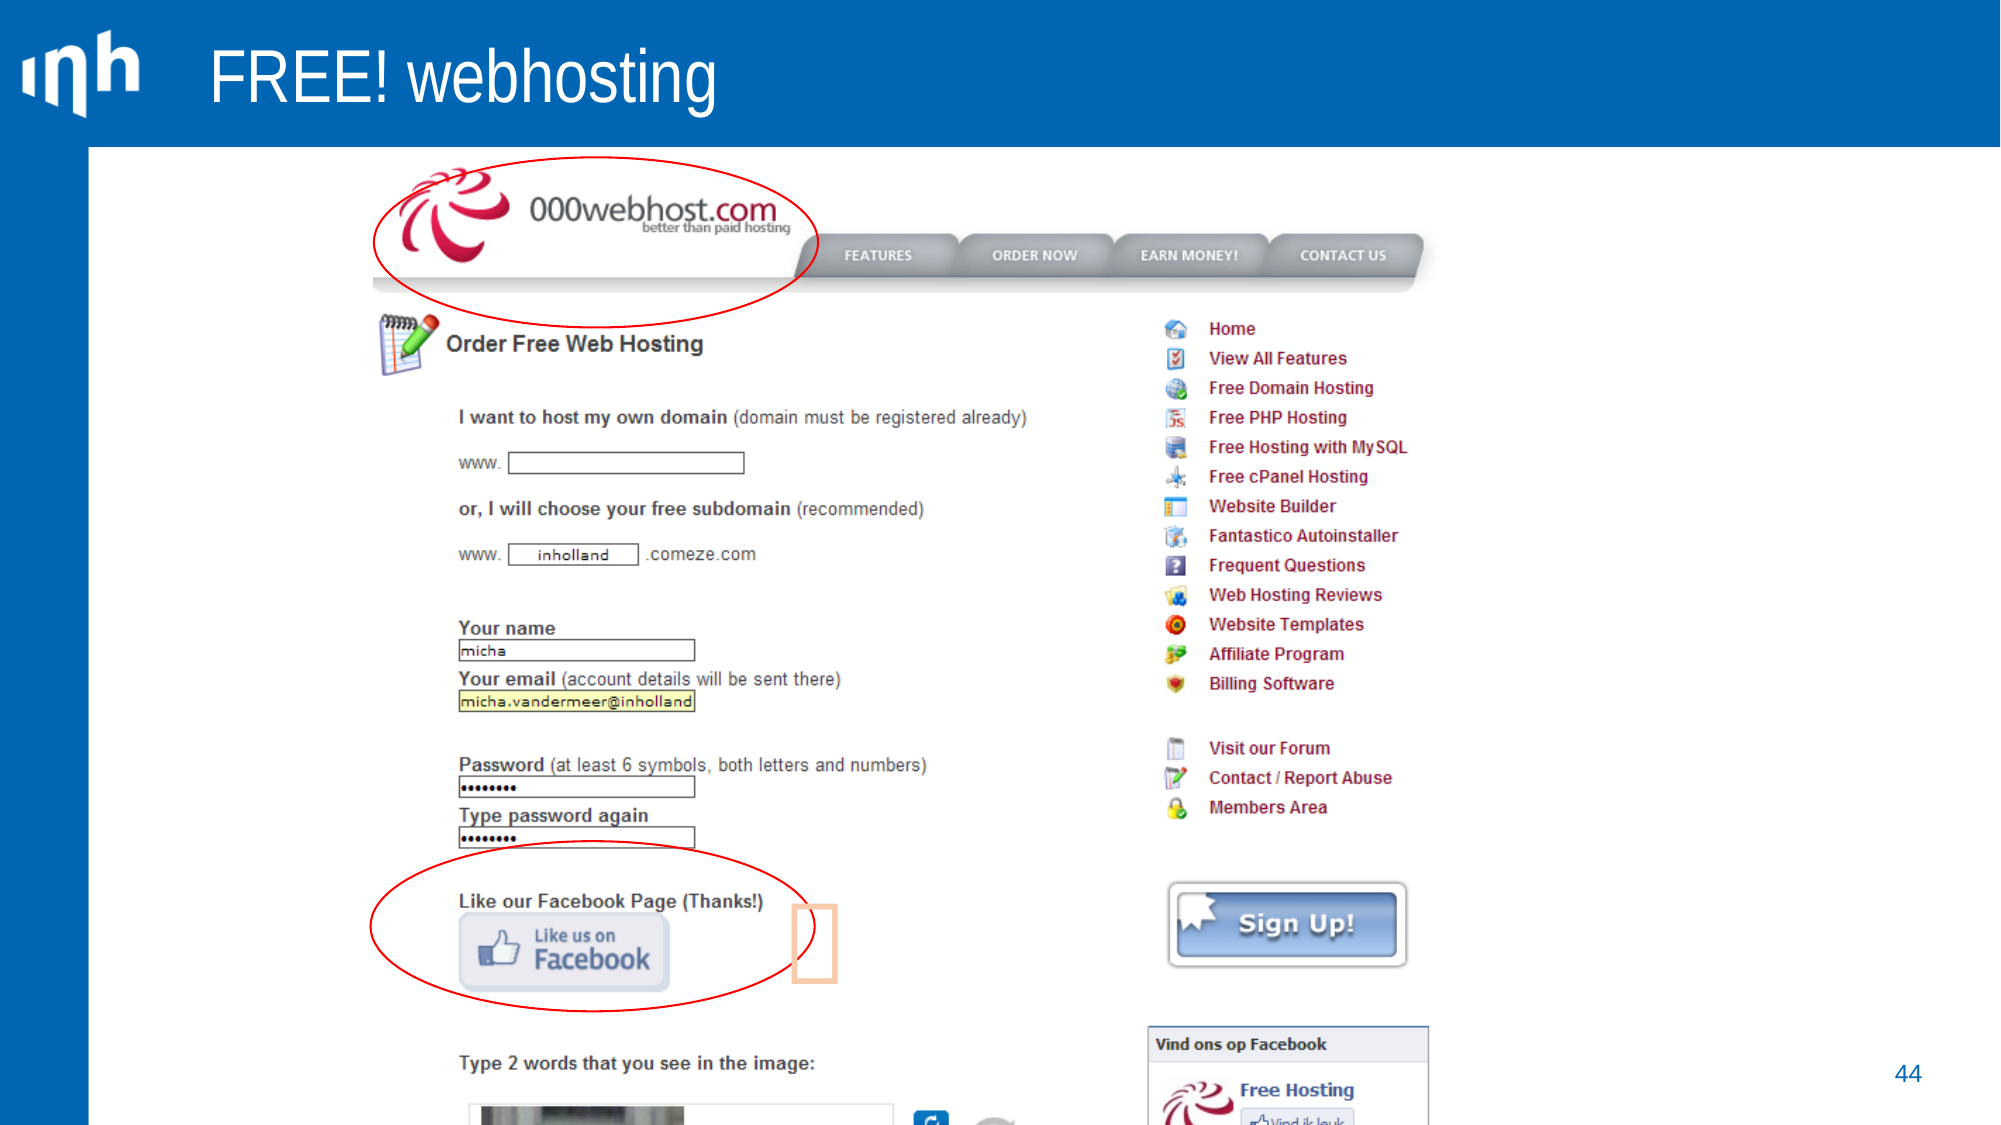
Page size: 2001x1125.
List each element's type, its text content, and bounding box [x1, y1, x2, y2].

text_box 44 [1782, 1042, 1938, 1103]
text_box [515, 156, 677, 162]
text_box FREE! webhosting [194, 20, 1694, 127]
text_box [369, 910, 373, 942]
picture [0, 0, 2001, 1125]
